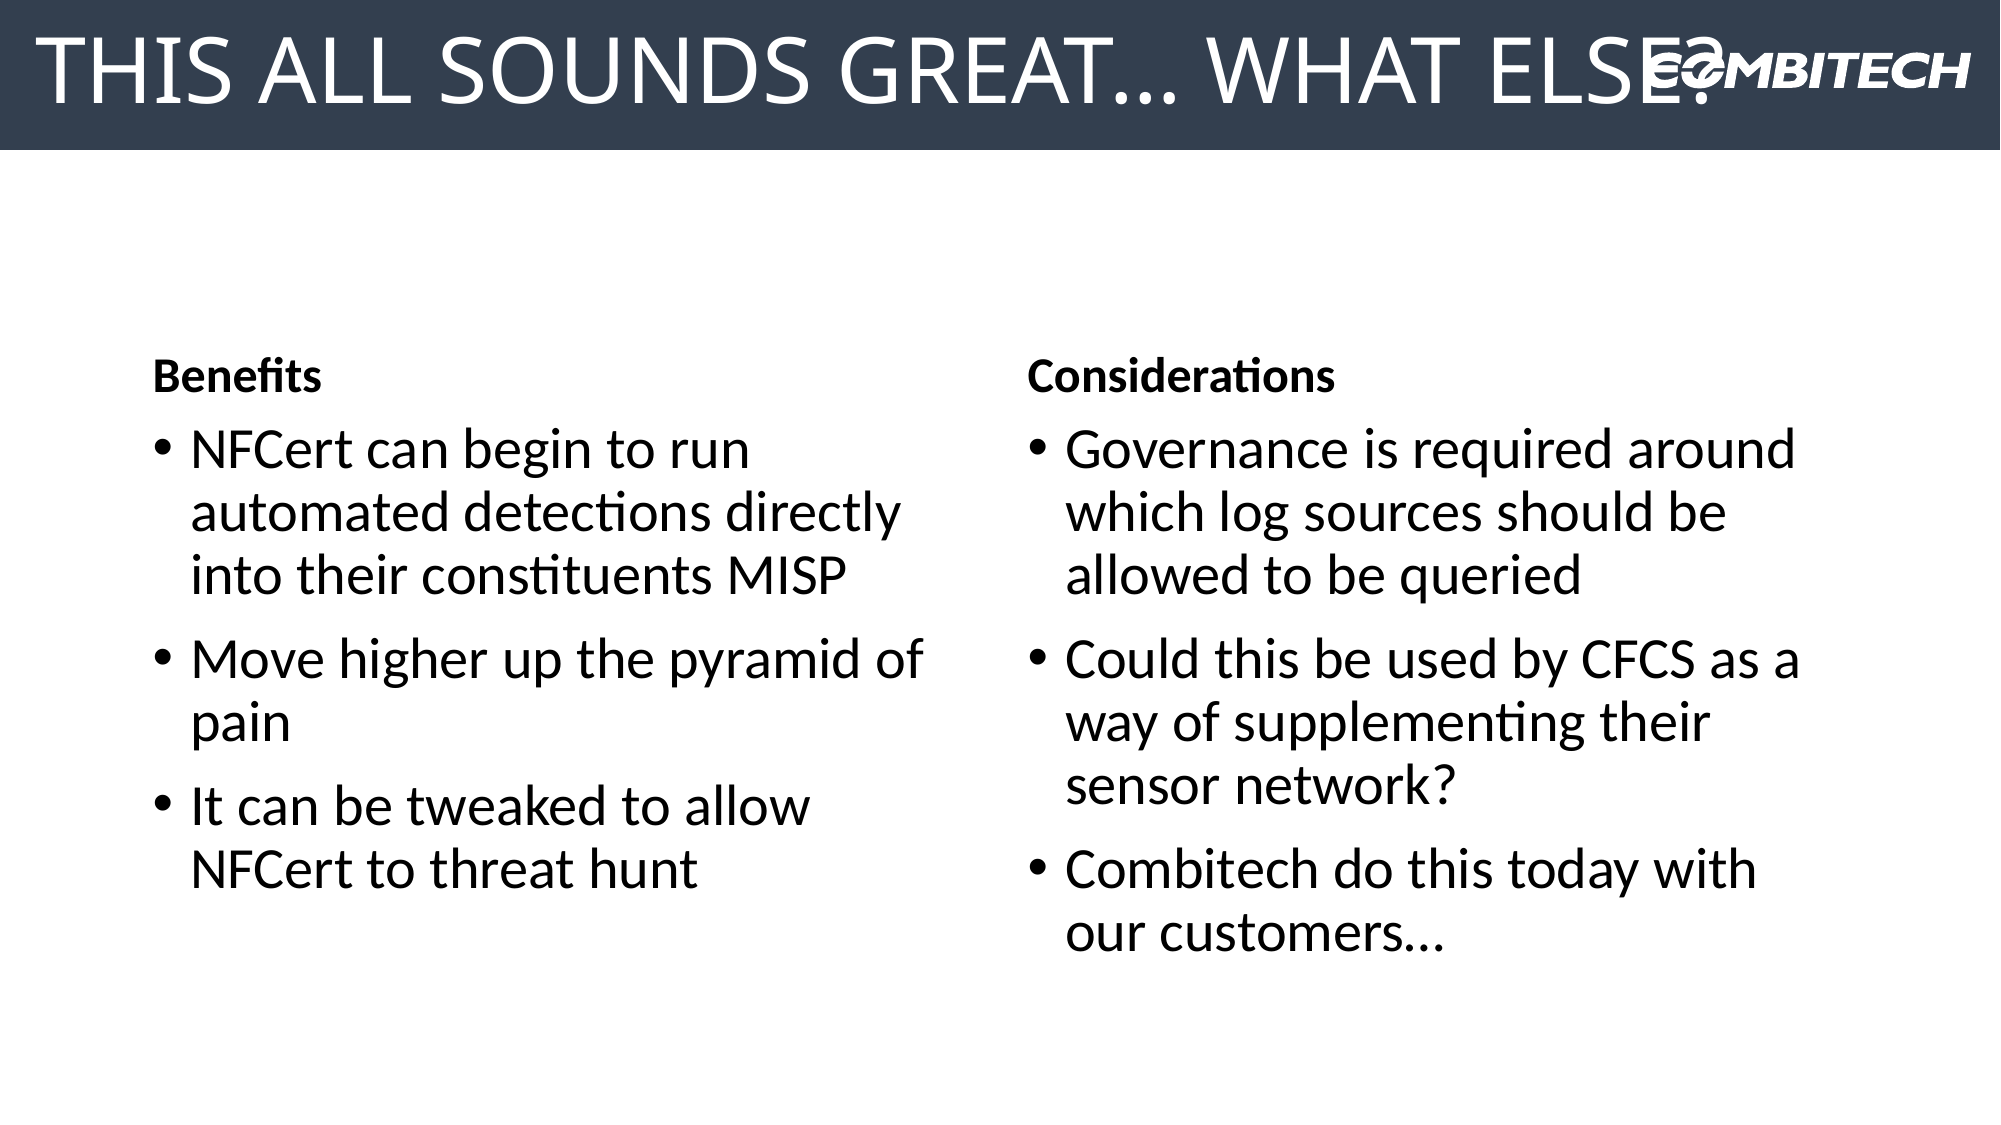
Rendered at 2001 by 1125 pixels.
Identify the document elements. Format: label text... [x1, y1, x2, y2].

list Considerations [1012, 275, 1863, 410]
list Benefits [137, 275, 984, 410]
list NFCert can begin to run automated detections directly into their constituents MISP Move higher up the pyramid of pain It can be tweaked to allow NFCert to threat hunt [137, 410, 984, 1016]
list Governance is required around which log sources should be allowed to be queried Could this be used by CFCS as a way of supplementing their sensor network? Combitech do this today with our customers… [1012, 410, 1863, 1016]
title This all sounds great… What else? [19, 0, 1800, 149]
